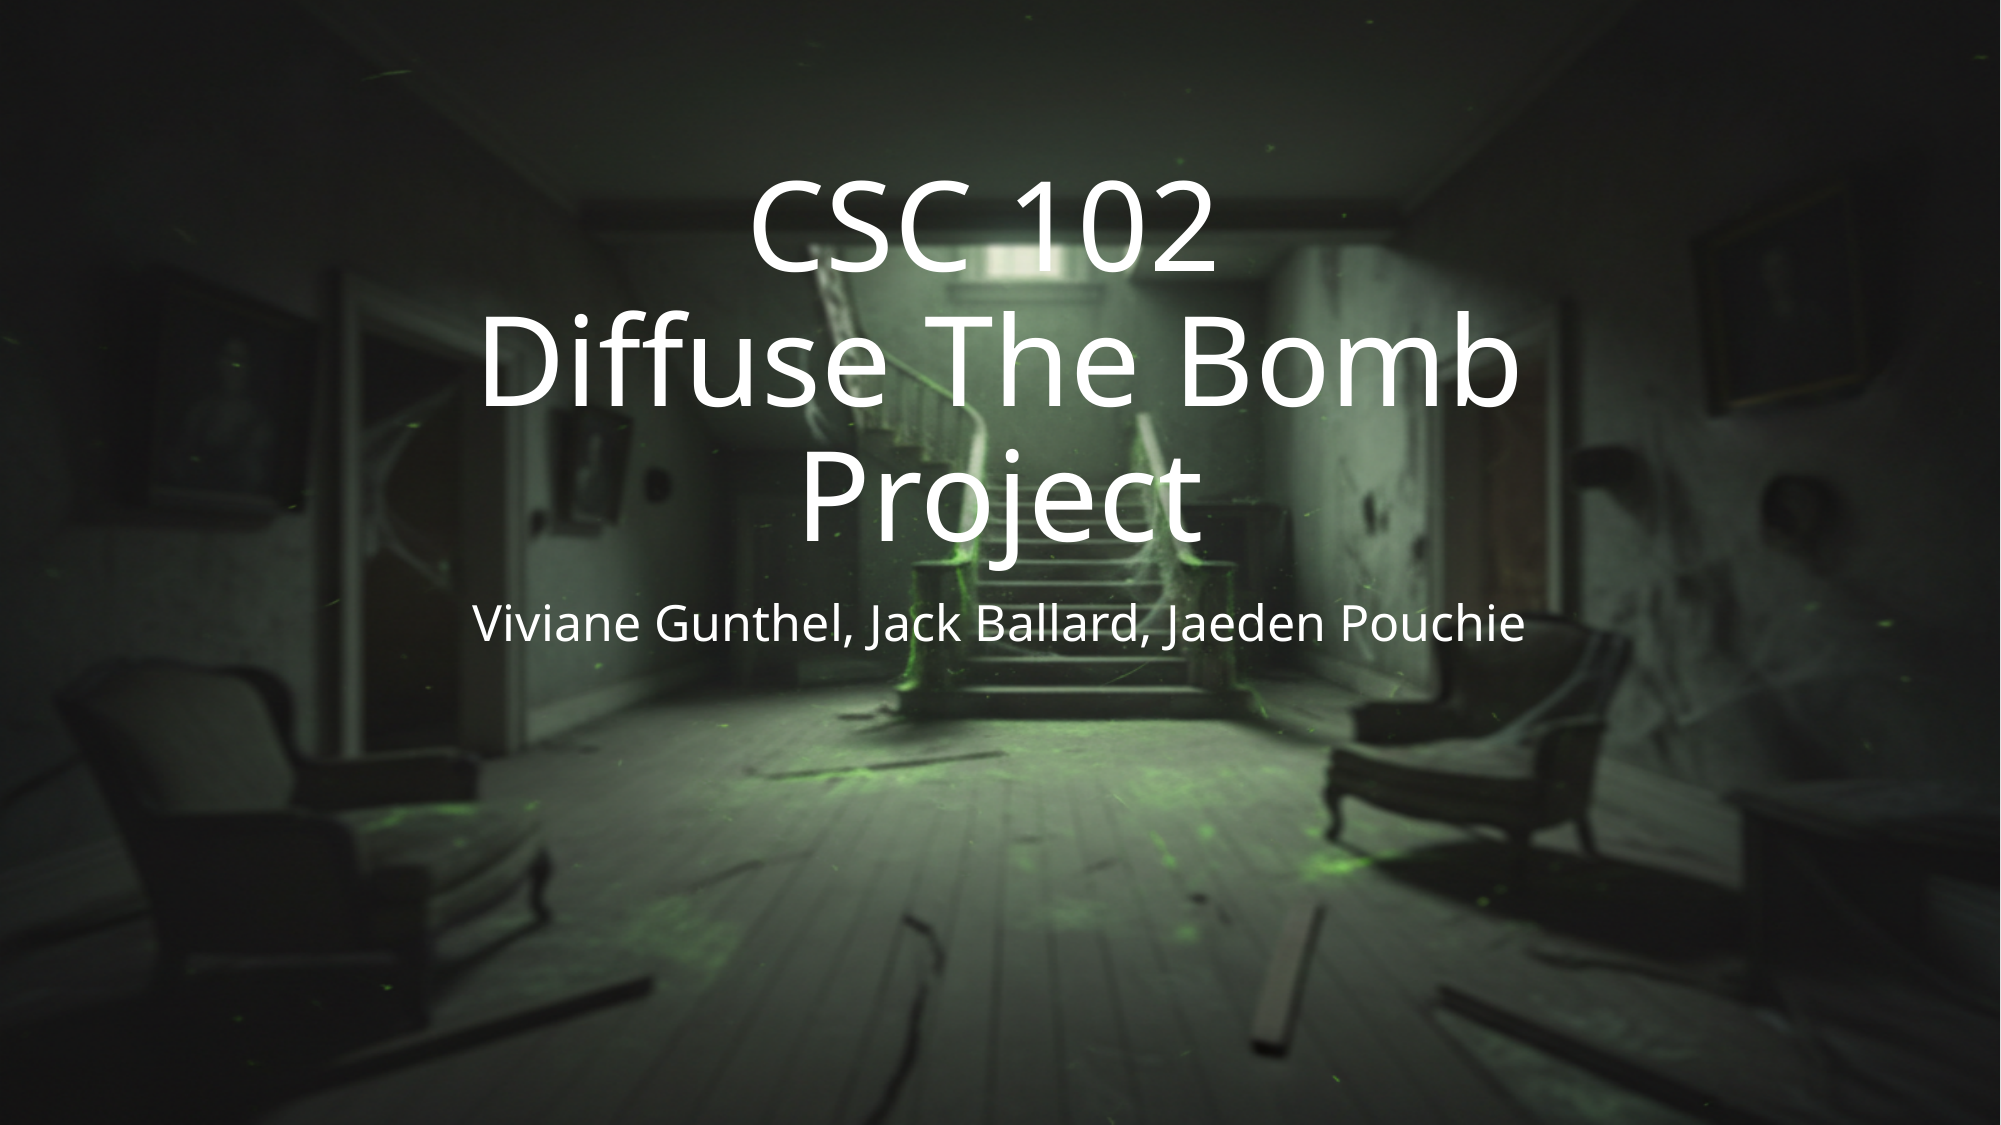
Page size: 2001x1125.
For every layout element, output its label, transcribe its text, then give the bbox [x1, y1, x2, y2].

title CSC 102 Diffuse The Bomb Project [249, 184, 1750, 576]
picture [0, 0, 2001, 1125]
subtitle Viviane Gunthel, Jack Ballard, Jaeden Pouchie [249, 590, 1750, 863]
